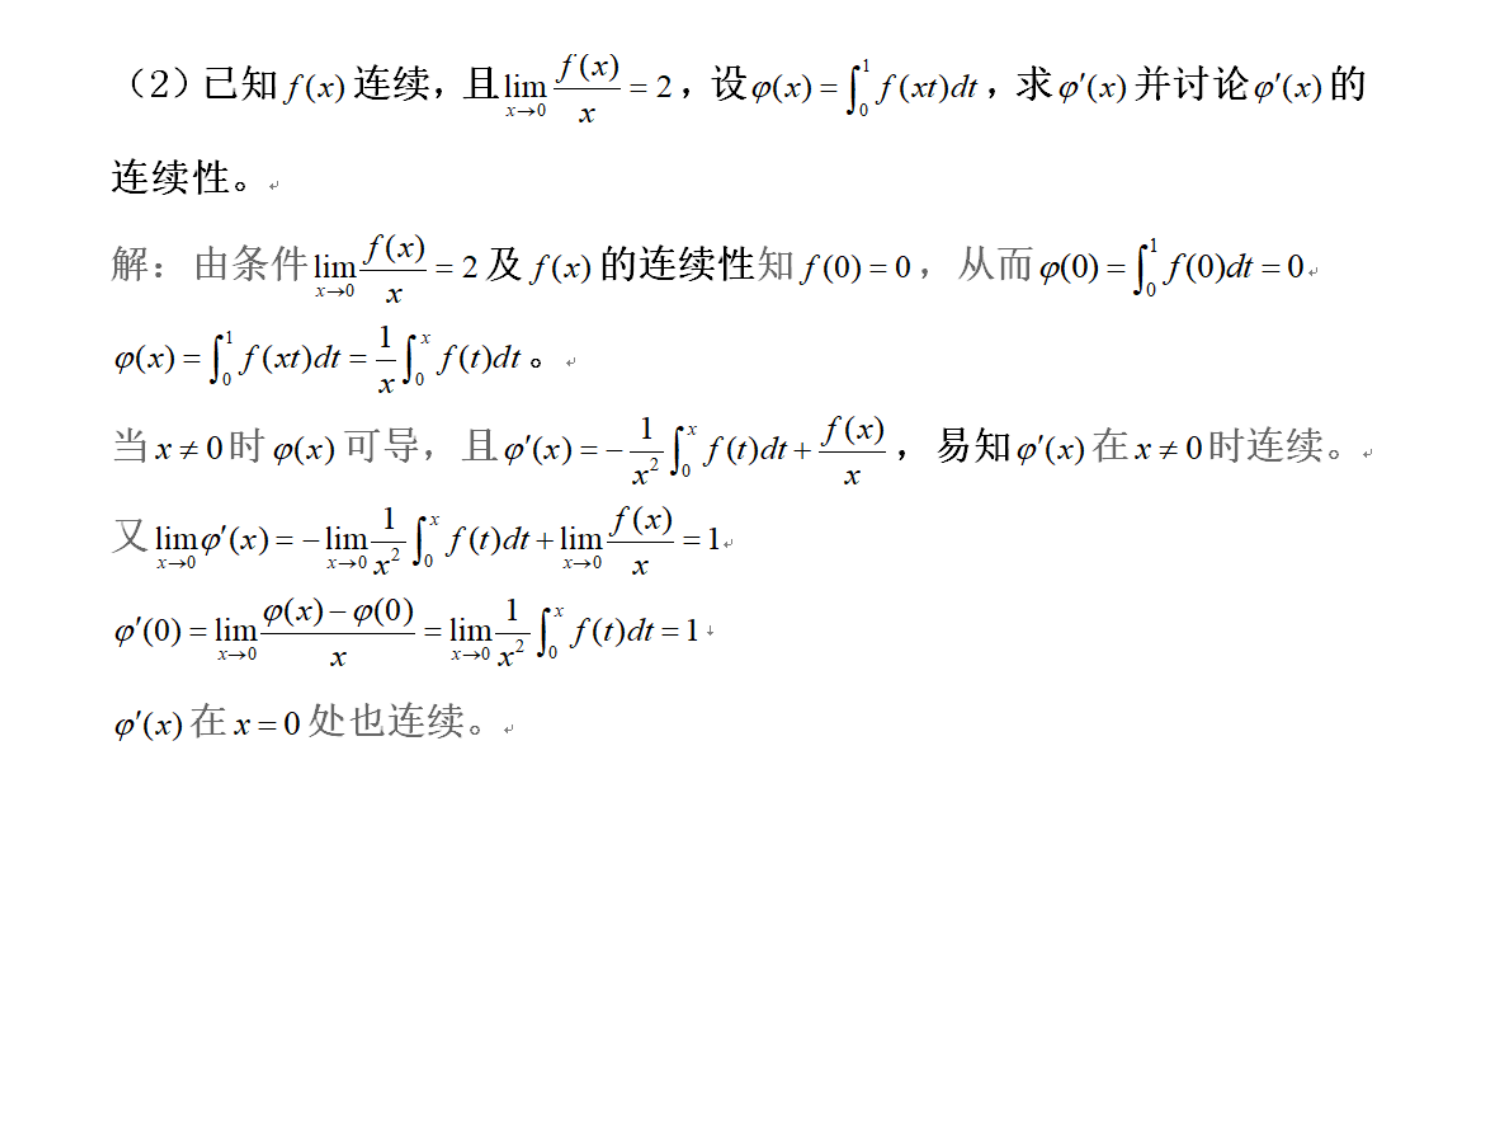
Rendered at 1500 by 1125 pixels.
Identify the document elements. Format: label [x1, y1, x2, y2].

picture [88, 54, 1471, 764]
